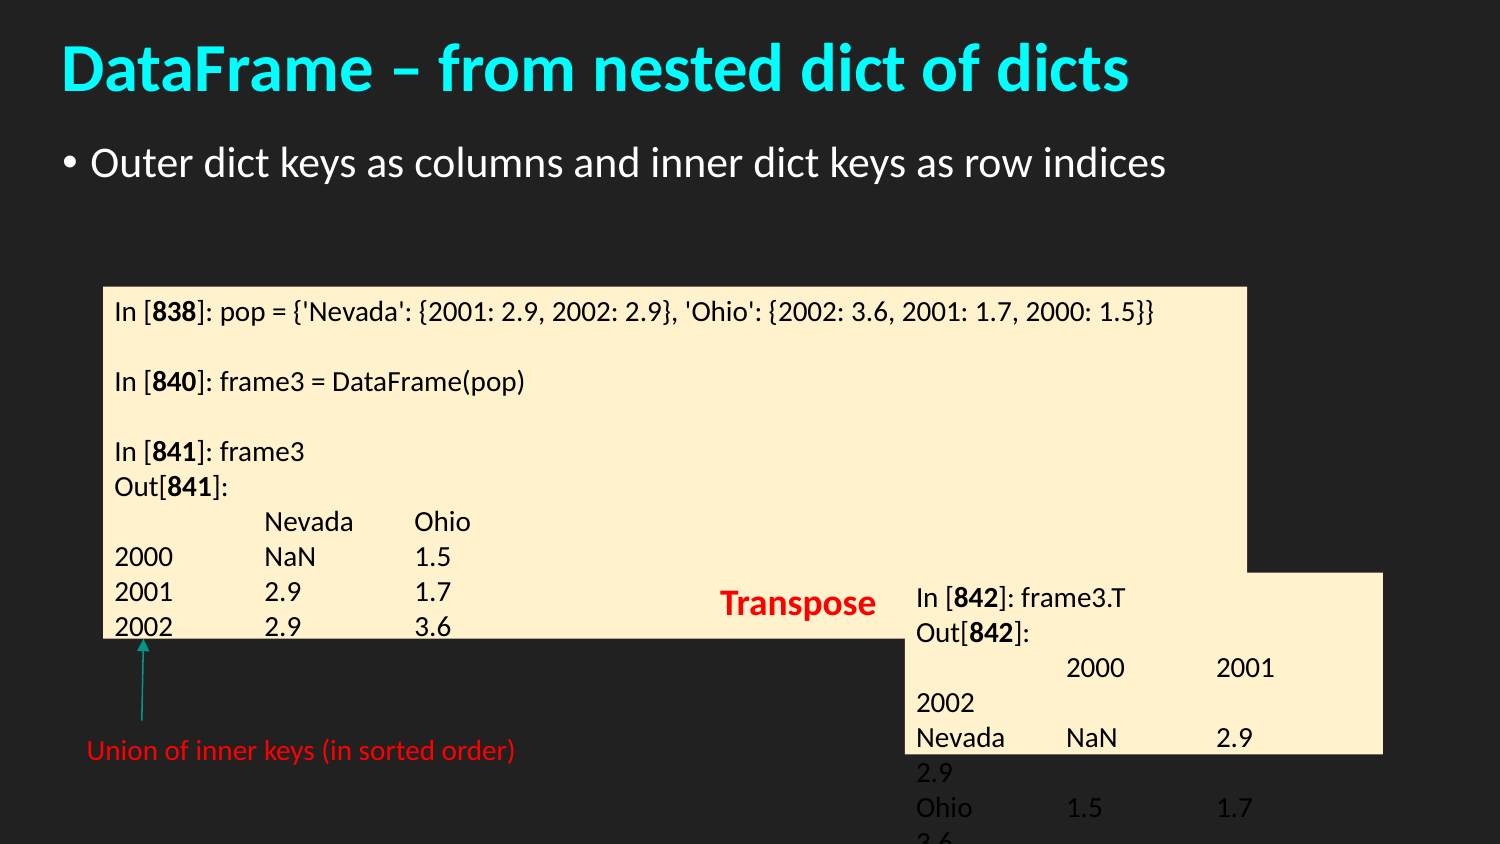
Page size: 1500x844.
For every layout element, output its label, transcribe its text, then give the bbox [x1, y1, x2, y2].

text_box Transpose [708, 572, 905, 630]
list Outer dict keys as columns and inner dict keys as row indices [50, 134, 1453, 751]
text_box Union of inner keys (in sorted order) [75, 725, 621, 772]
title DataFrame – from nested dict of dicts [50, 17, 1453, 121]
text_box In [838]: pop = {'Nevada': {2001: 2.9, 2002: 2.9}, 'Ohio': {2002: 3.6, 2001: 1.7, 2000: 1.5}} In [840]: frame3 = DataFrame(pop) In [841]: frame3 Out[841]: Nevada Ohio 2000 NaN 1.5 2001 2.9 1.7 2002 2.9 3.6 [103, 286, 1248, 639]
text_box In [842]: frame3.T Out[842]: 2000 2001 2002 Nevada NaN 2.9 2.9 Ohio 1.5 1.7 3.6 [904, 572, 1383, 755]
